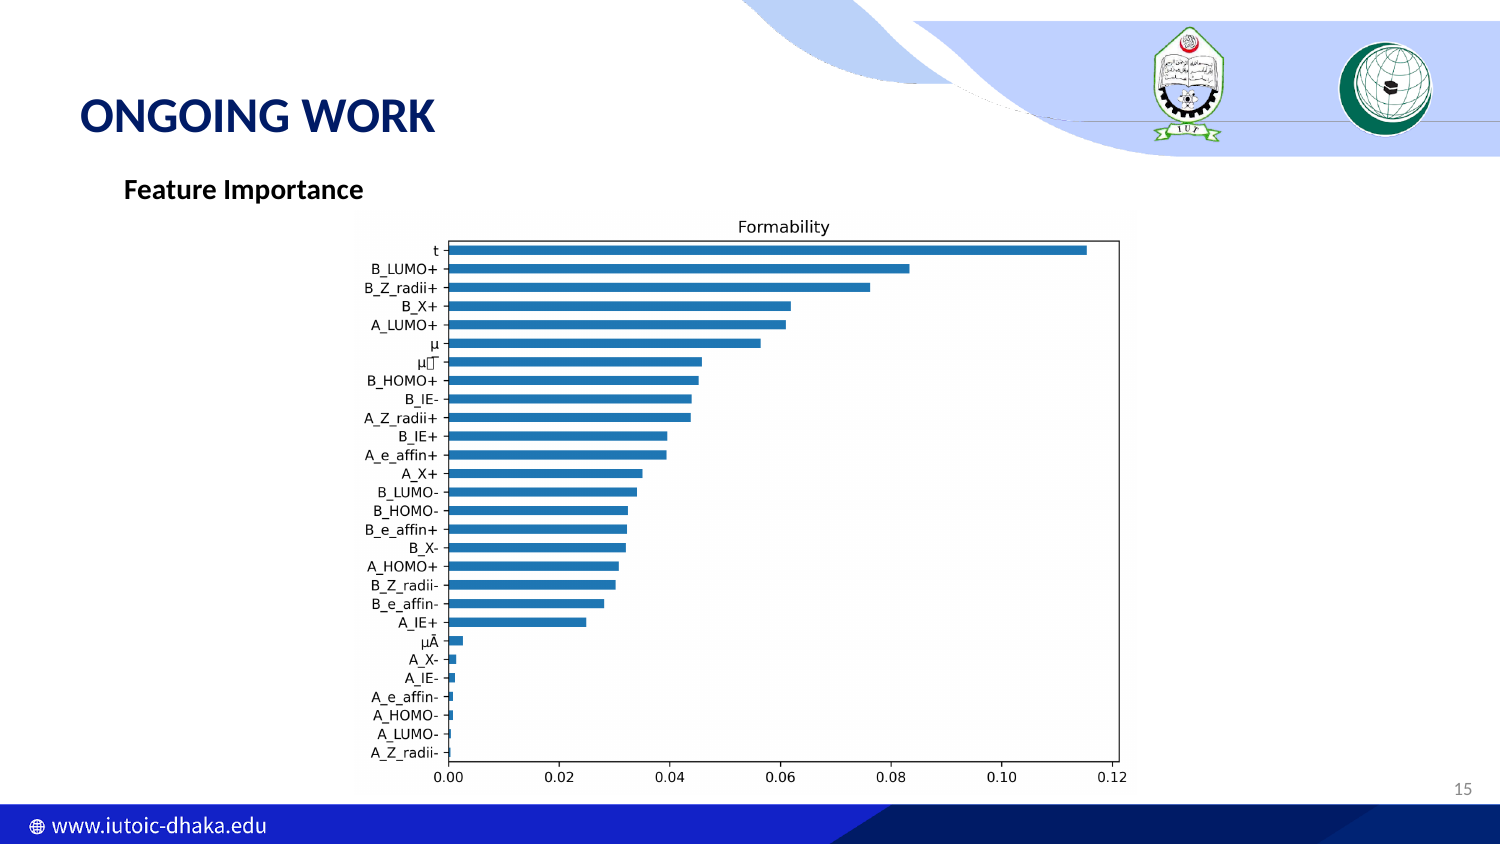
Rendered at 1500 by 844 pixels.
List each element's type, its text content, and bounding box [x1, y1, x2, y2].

picture [0, 0, 1500, 844]
text_box Feature Importance [109, 155, 480, 211]
slide_number 15 [1393, 755, 1484, 821]
text_box ONGOING WORK [11, 67, 504, 157]
